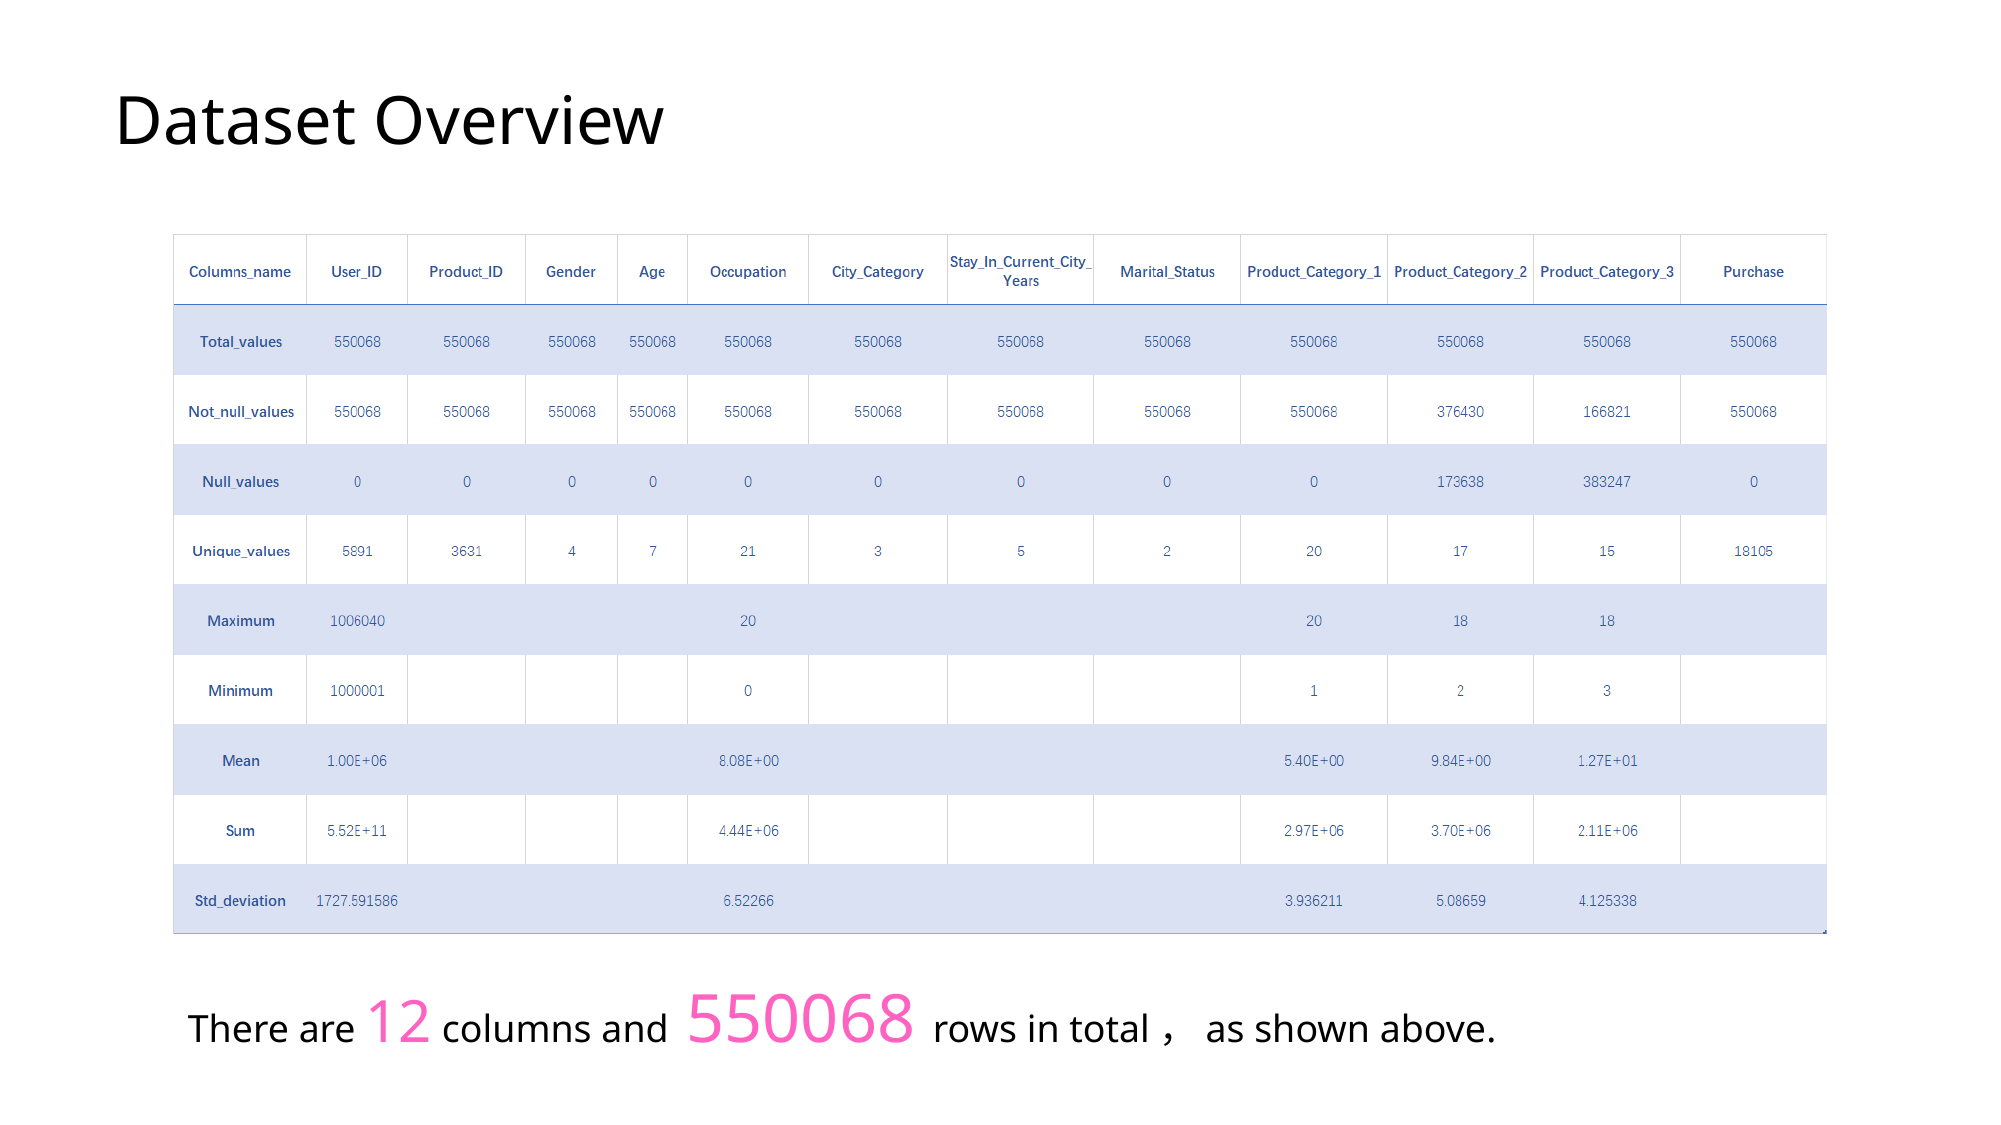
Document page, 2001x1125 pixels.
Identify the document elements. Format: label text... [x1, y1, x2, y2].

text_box Dataset Overview [100, 55, 1838, 192]
text_box There are 12 columns and 550068 rows in total，as shown above. [173, 968, 1768, 1064]
picture [173, 234, 1827, 934]
